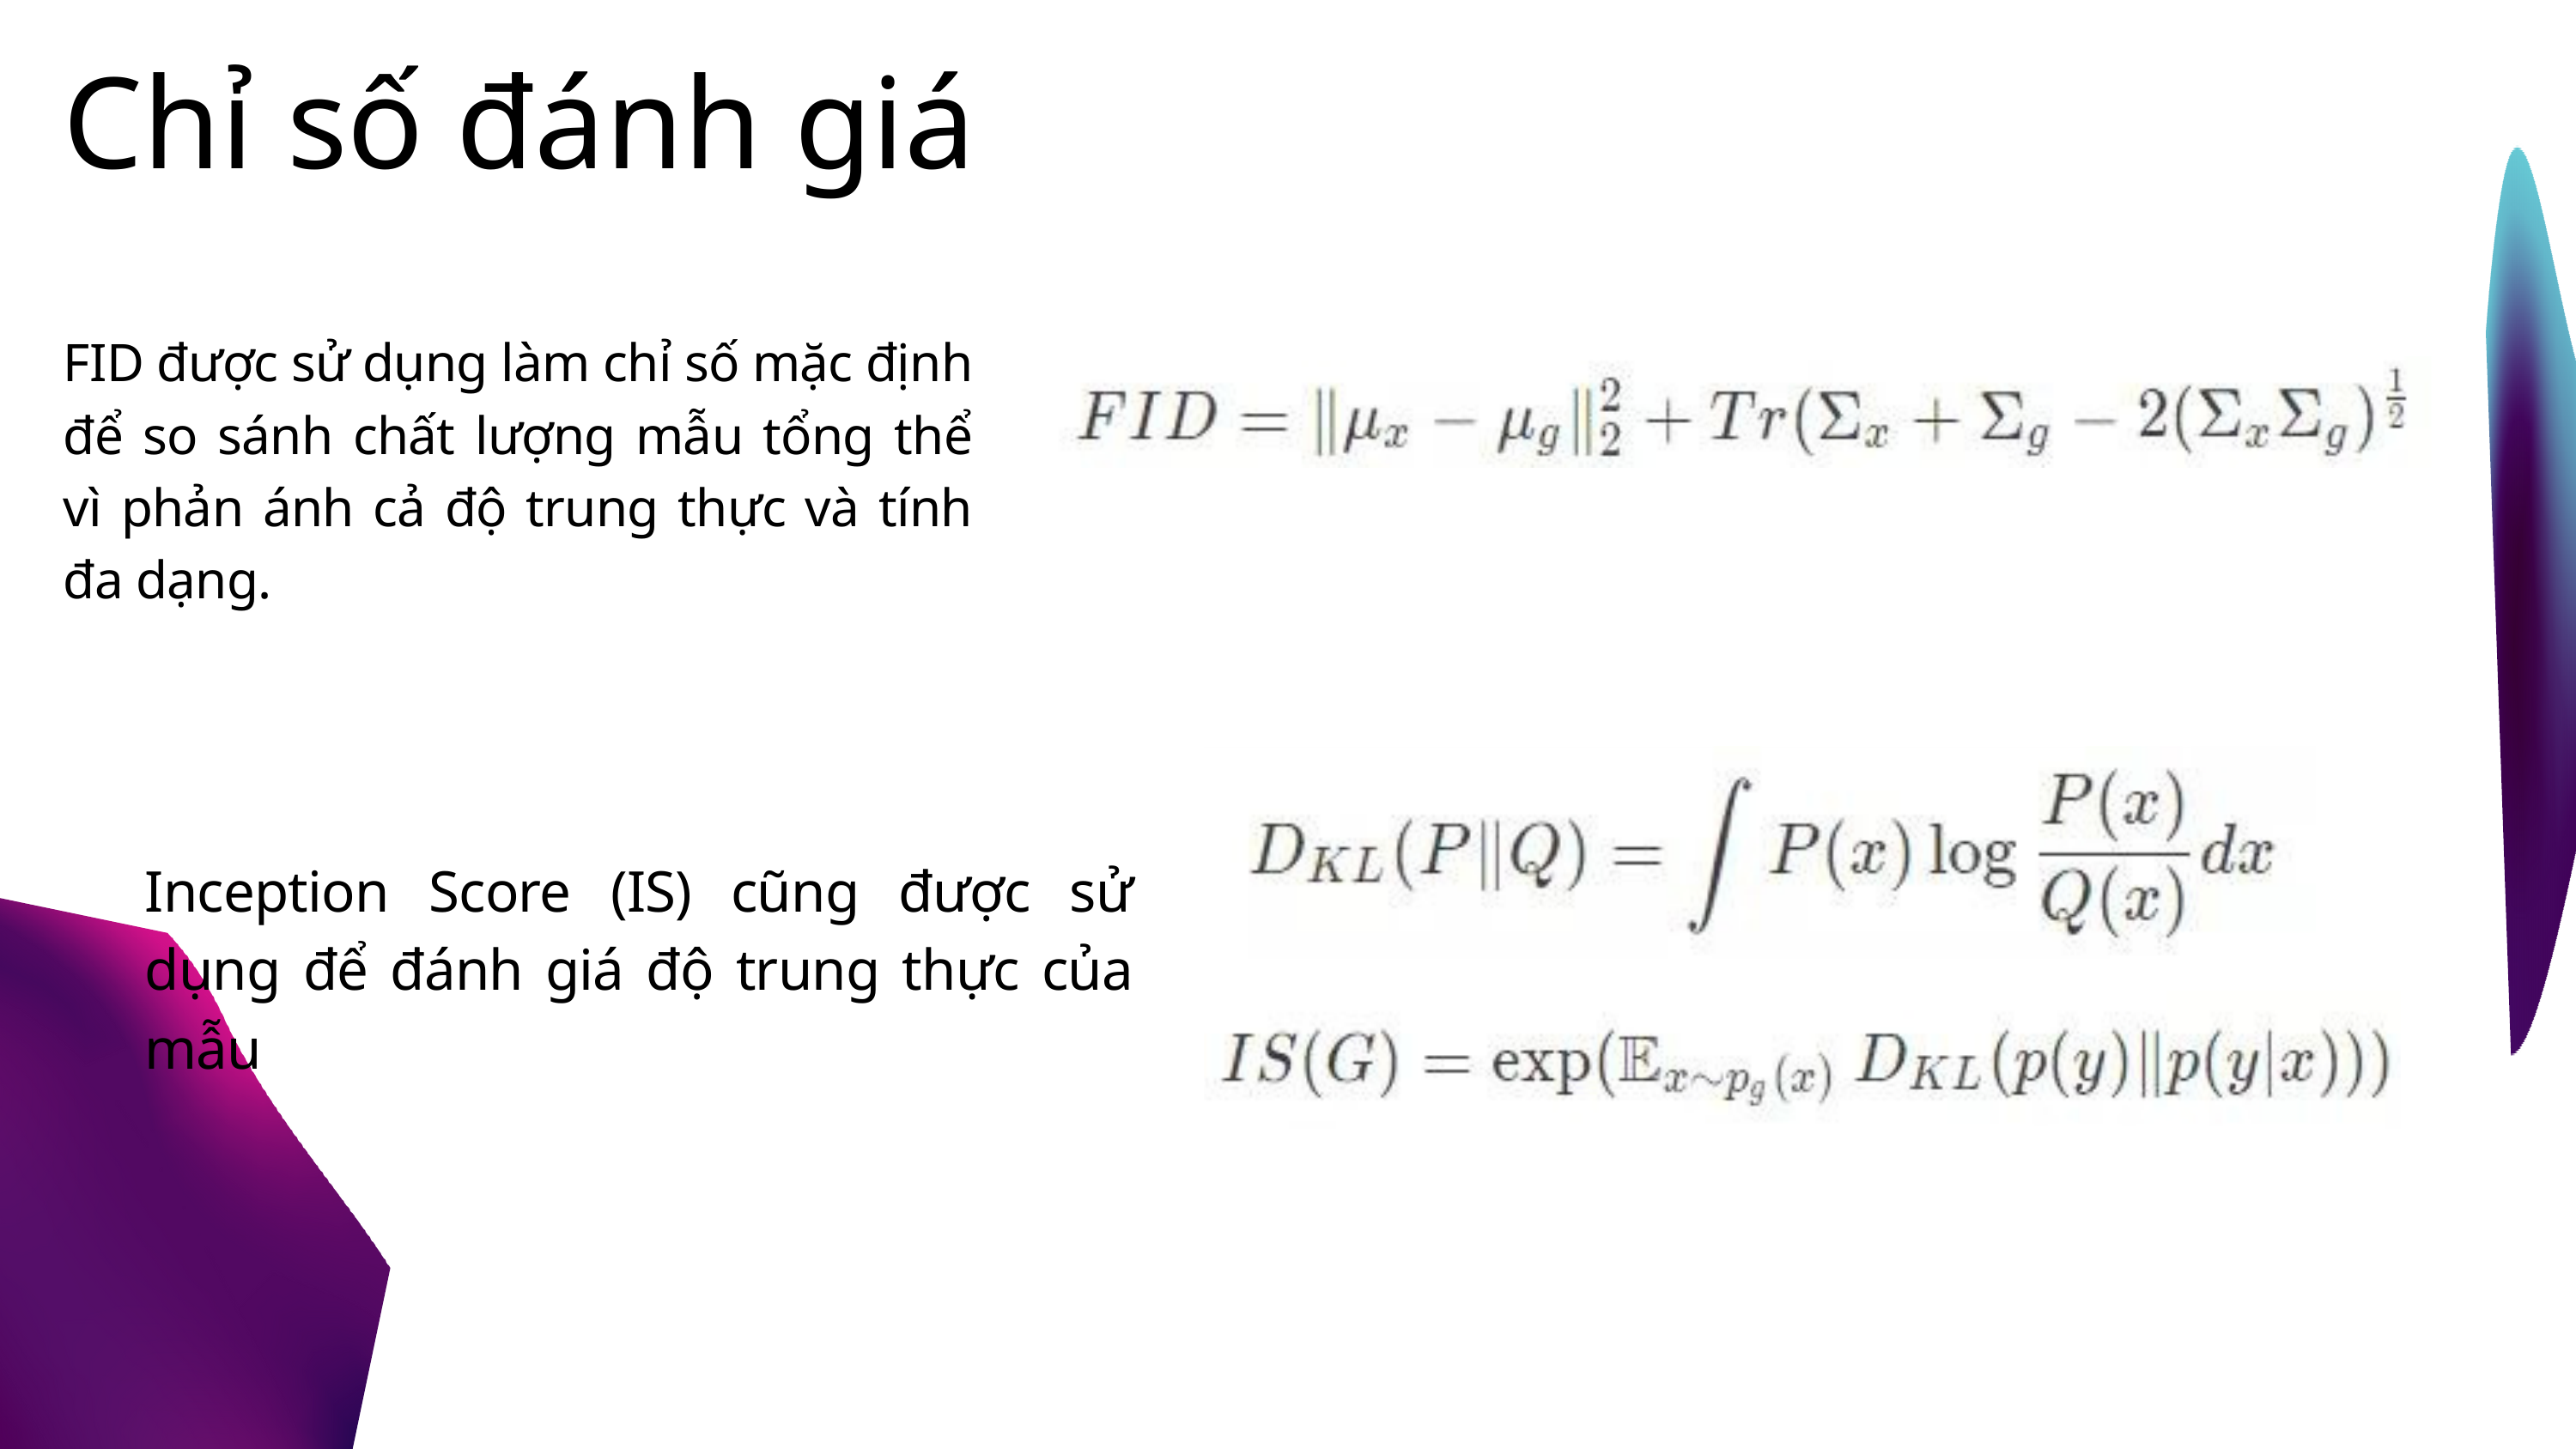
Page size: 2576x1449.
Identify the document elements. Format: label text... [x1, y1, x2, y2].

text_box [0, 898, 429, 1449]
text_box [2474, 0, 2576, 1056]
text_box [1204, 746, 2316, 959]
text_box [1204, 991, 2401, 1129]
text_box FID được sử dụng làm chỉ số mặc định để so sánh chất lượng mẫu tổng thể vì phản ánh cả độ trung thực và tính đa dạng. [63, 319, 972, 609]
text_box Inception Score (IS) cũng được sử dụng để đánh giá độ trung thực của mẫu [144, 844, 1133, 1081]
text_box [1038, 356, 2432, 468]
text_box Chỉ số đánh giá [63, 45, 1089, 195]
